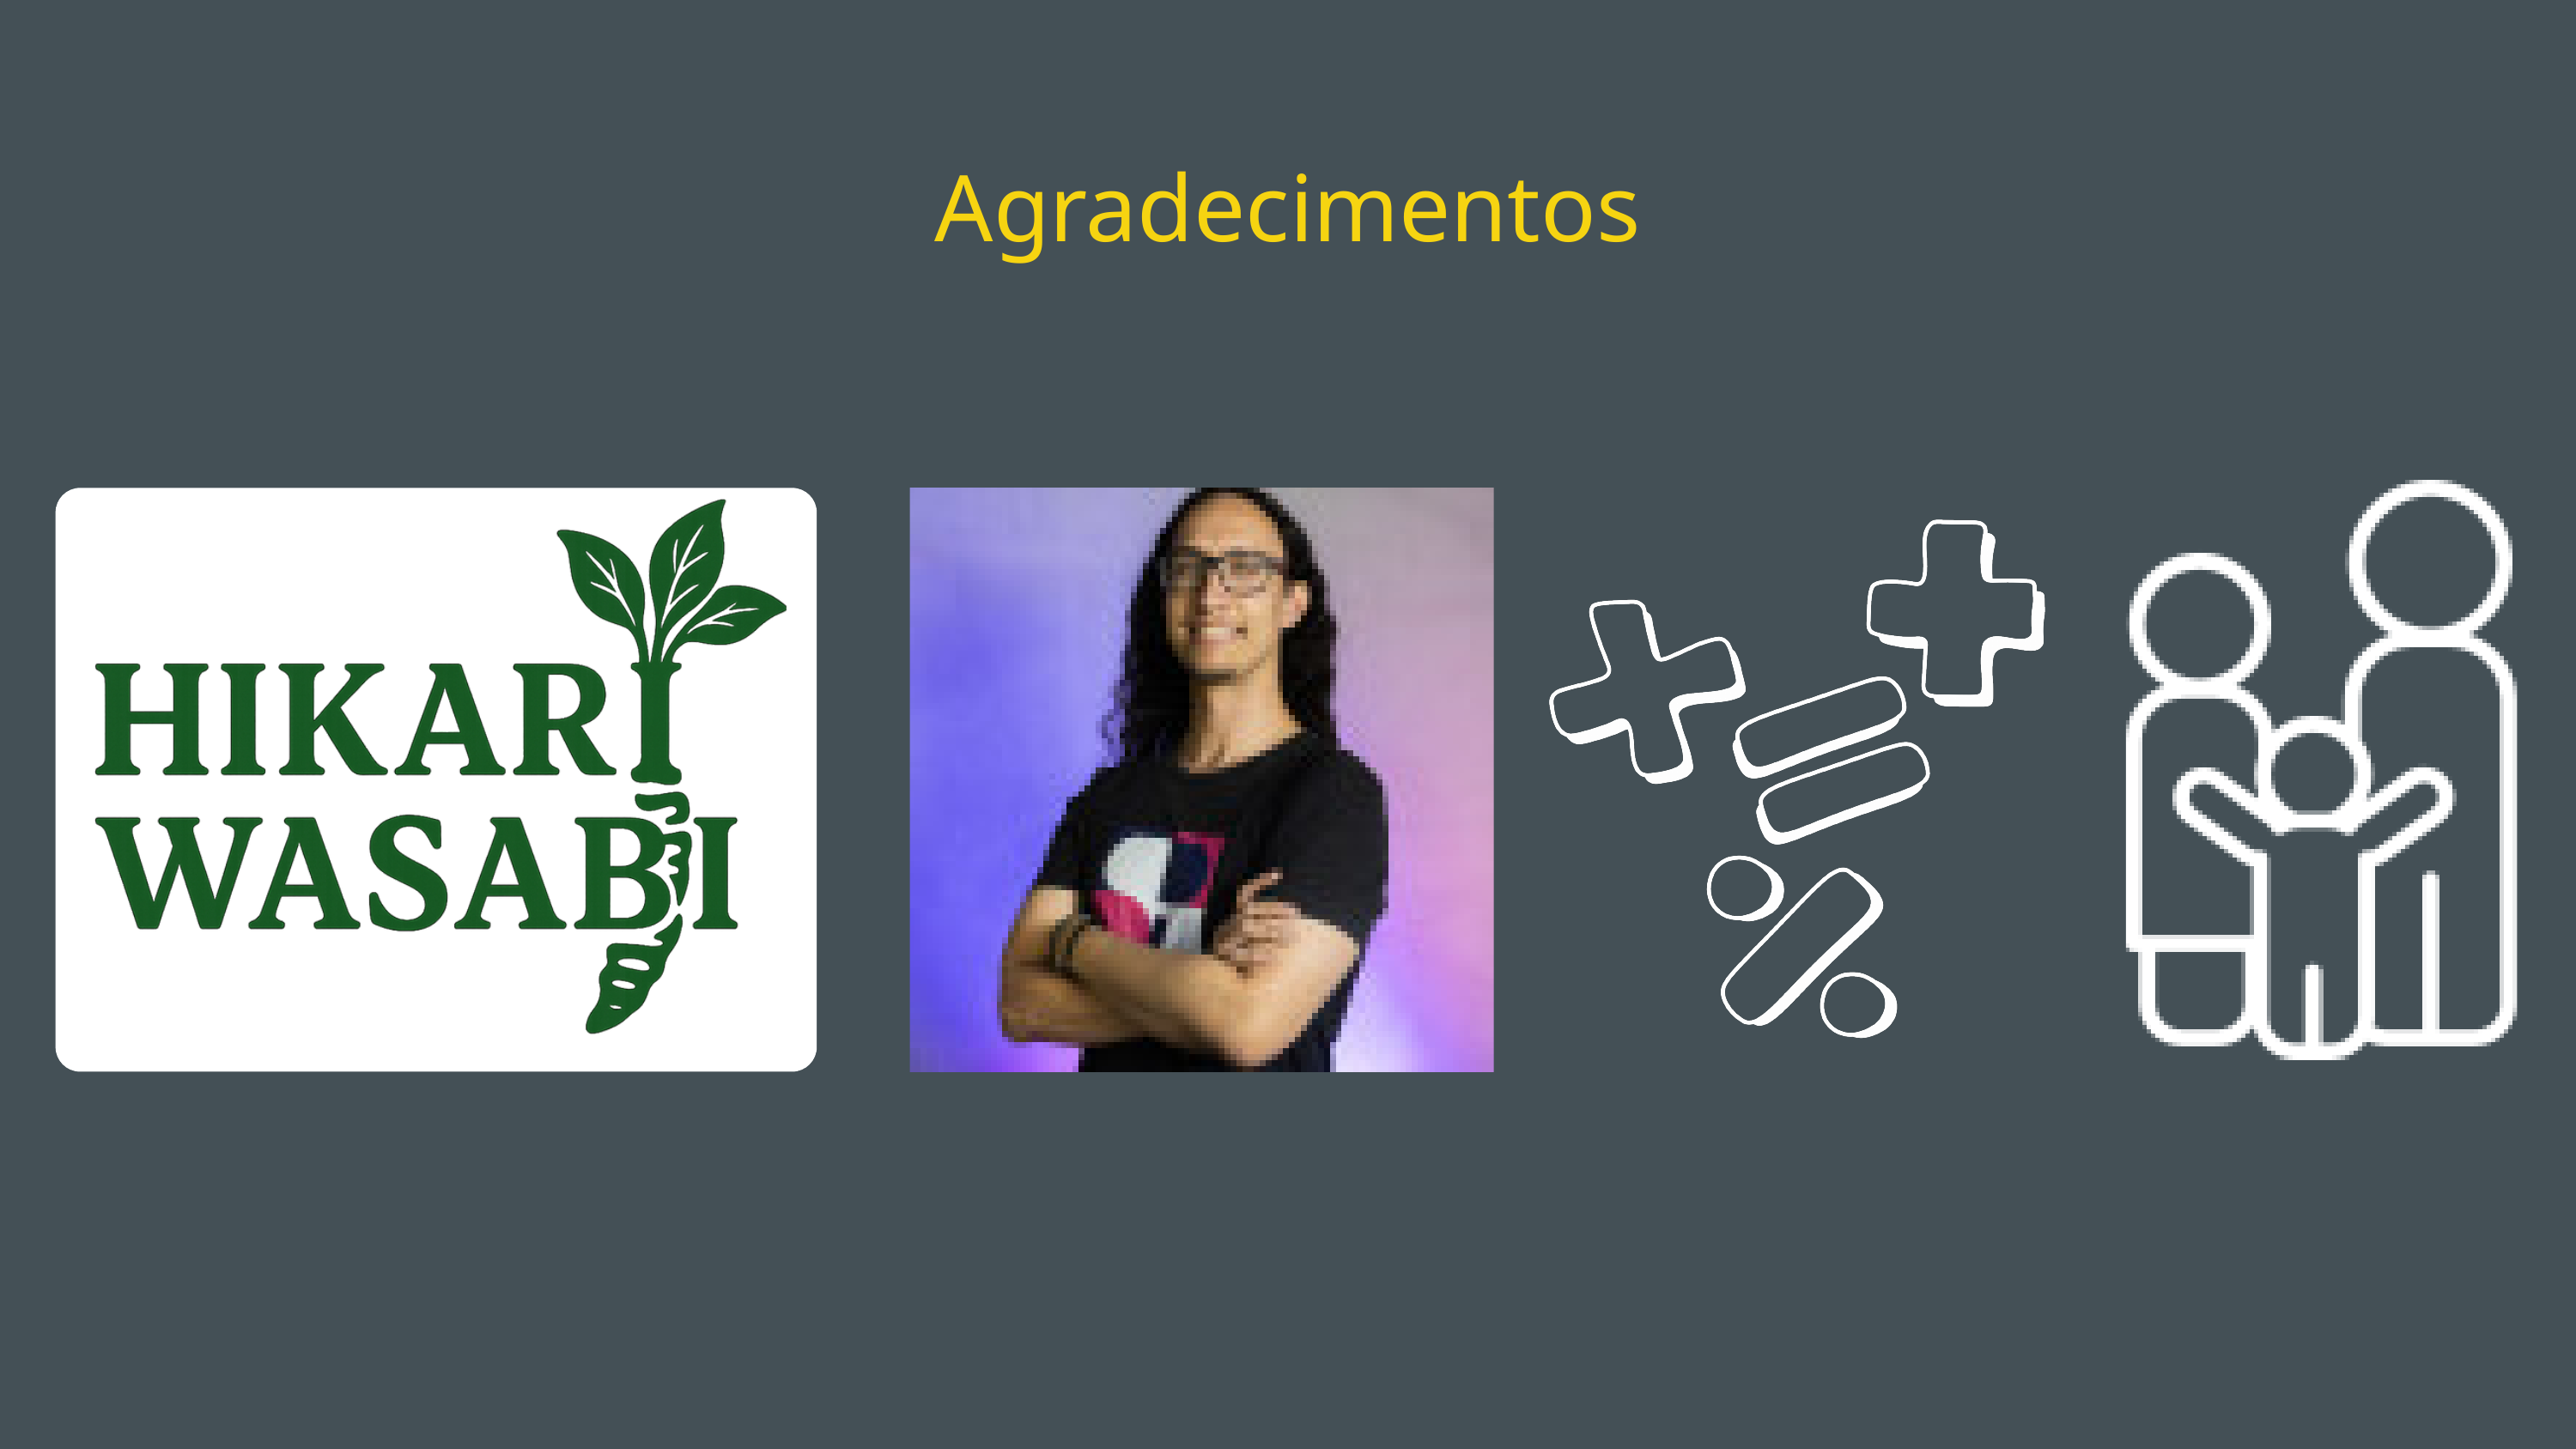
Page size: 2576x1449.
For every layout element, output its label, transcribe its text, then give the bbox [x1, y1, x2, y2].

text_box Agradecimentos [345, 131, 2231, 261]
text_box [2125, 480, 2518, 1060]
text_box [1549, 519, 2046, 1040]
text_box [909, 488, 1494, 1072]
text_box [55, 488, 817, 1072]
